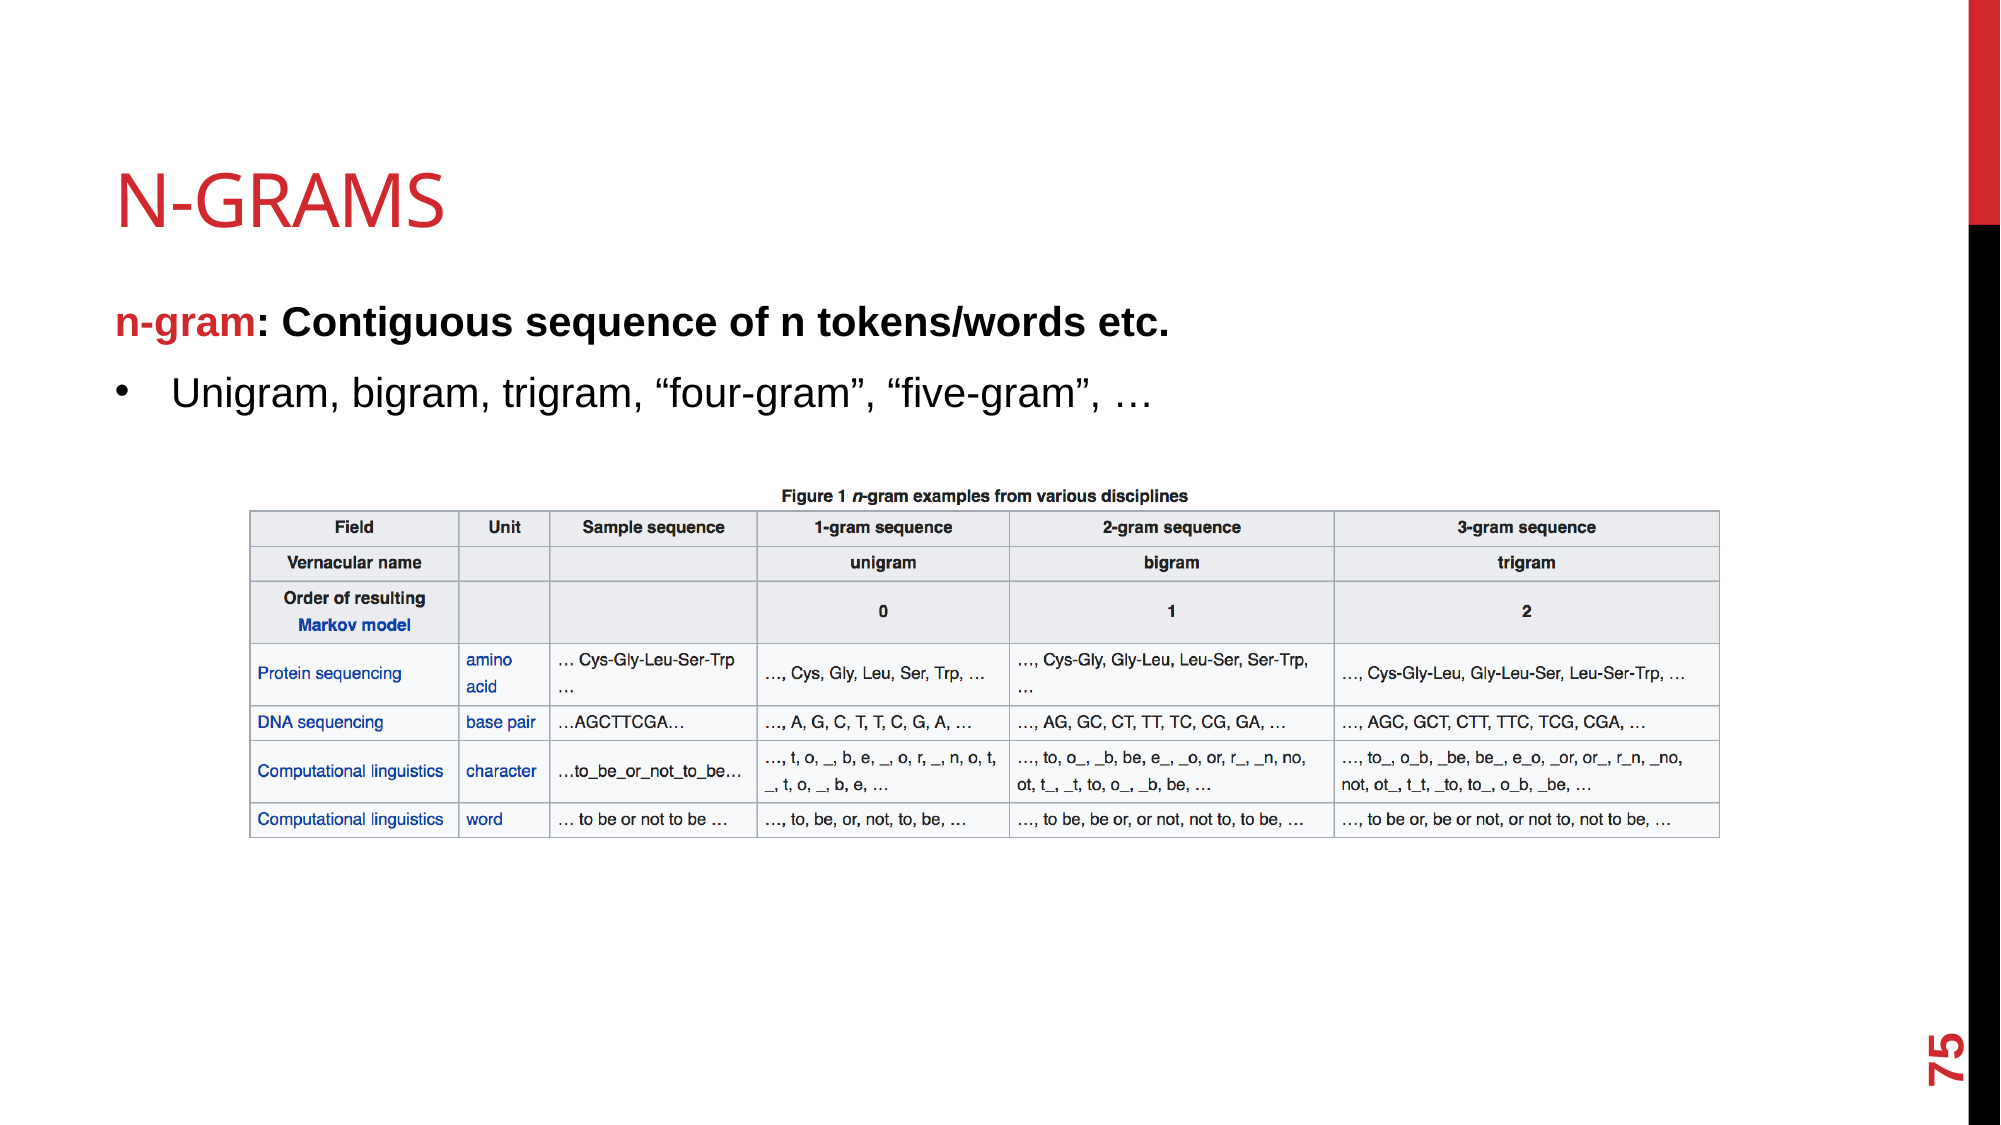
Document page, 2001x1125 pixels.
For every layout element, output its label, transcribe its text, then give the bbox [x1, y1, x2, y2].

title n-grams [99, 25, 1367, 250]
slide_number 75 [1903, 887, 1984, 1104]
text_box [945, 355, 976, 416]
picture [249, 483, 1720, 838]
list n-gram: Contiguous sequence of n tokens/words etc. Unigram, bigram, trigram, “four-gram”, “five-gram”, … [99, 287, 1767, 1005]
